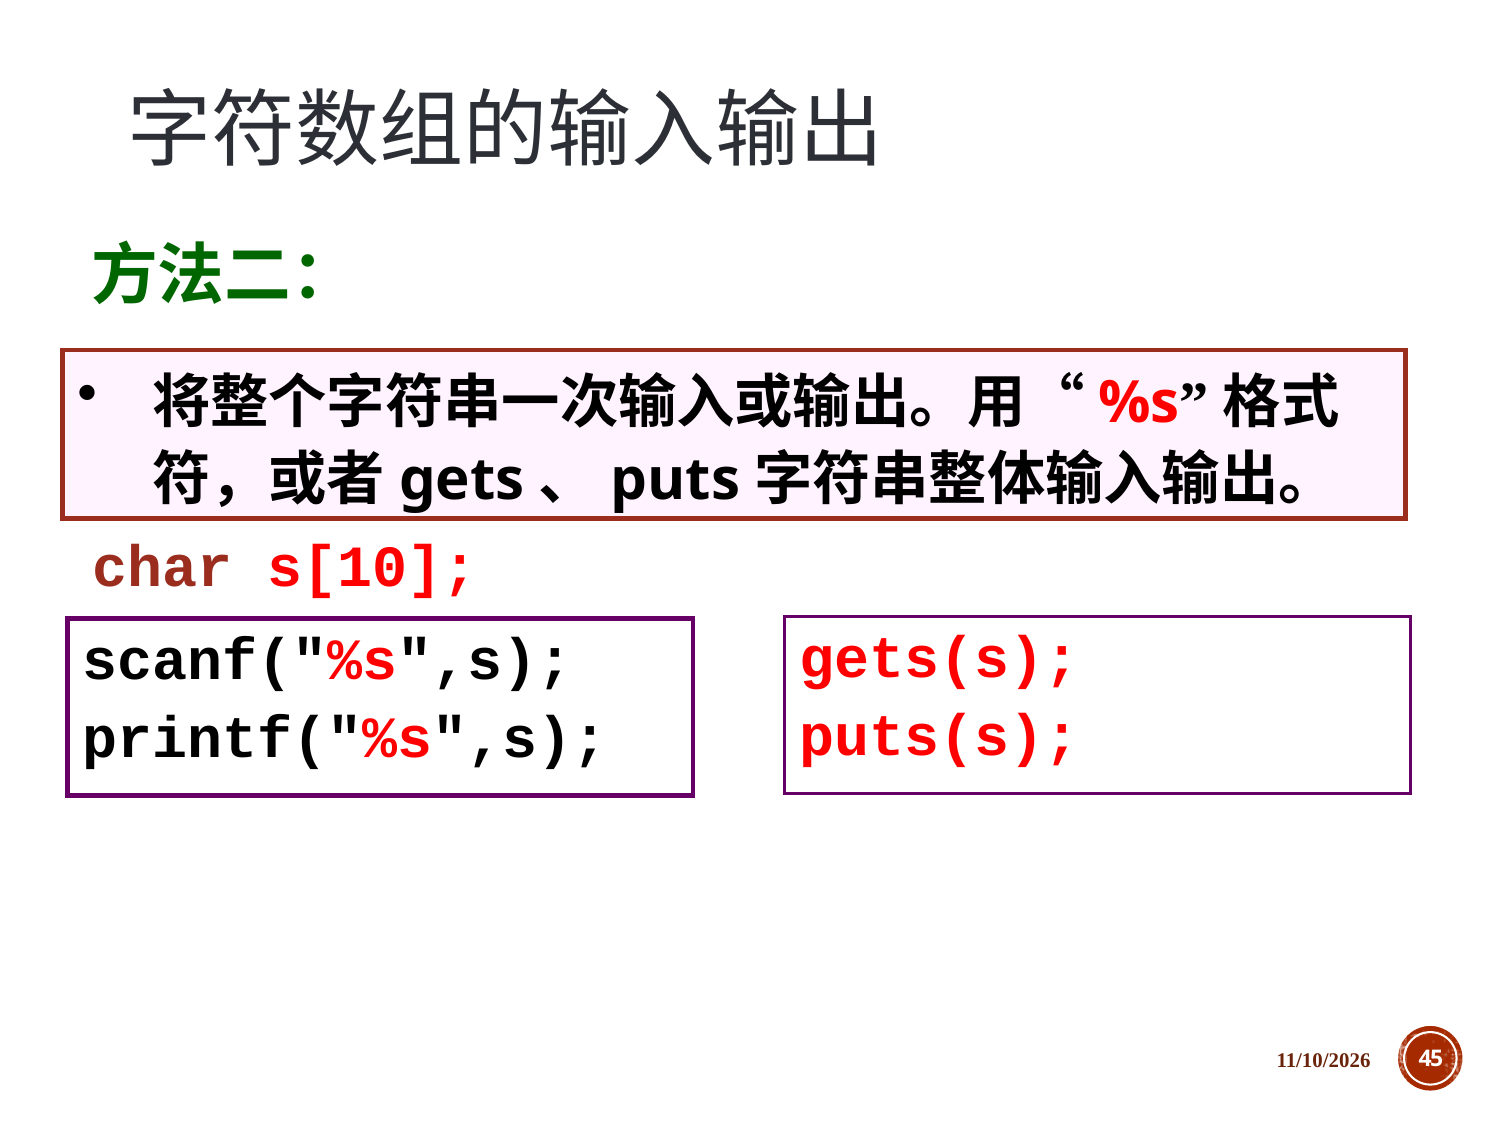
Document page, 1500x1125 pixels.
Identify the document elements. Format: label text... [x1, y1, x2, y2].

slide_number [982, 1028, 1386, 1089]
text_box [111, 54, 1391, 193]
text_box gets(s); puts(s); [784, 616, 1411, 794]
slide_number 45 [1391, 1028, 1471, 1089]
text_box 将整个字符串一次输入或输出。用“%s”格式符，或者gets、puts字符串整体输入输出。 [62, 349, 1406, 519]
text_box scanf("%s",s); printf("%s",s); [67, 618, 693, 796]
text_box char s[10]; [77, 525, 503, 632]
text_box 方法二： [76, 224, 374, 320]
